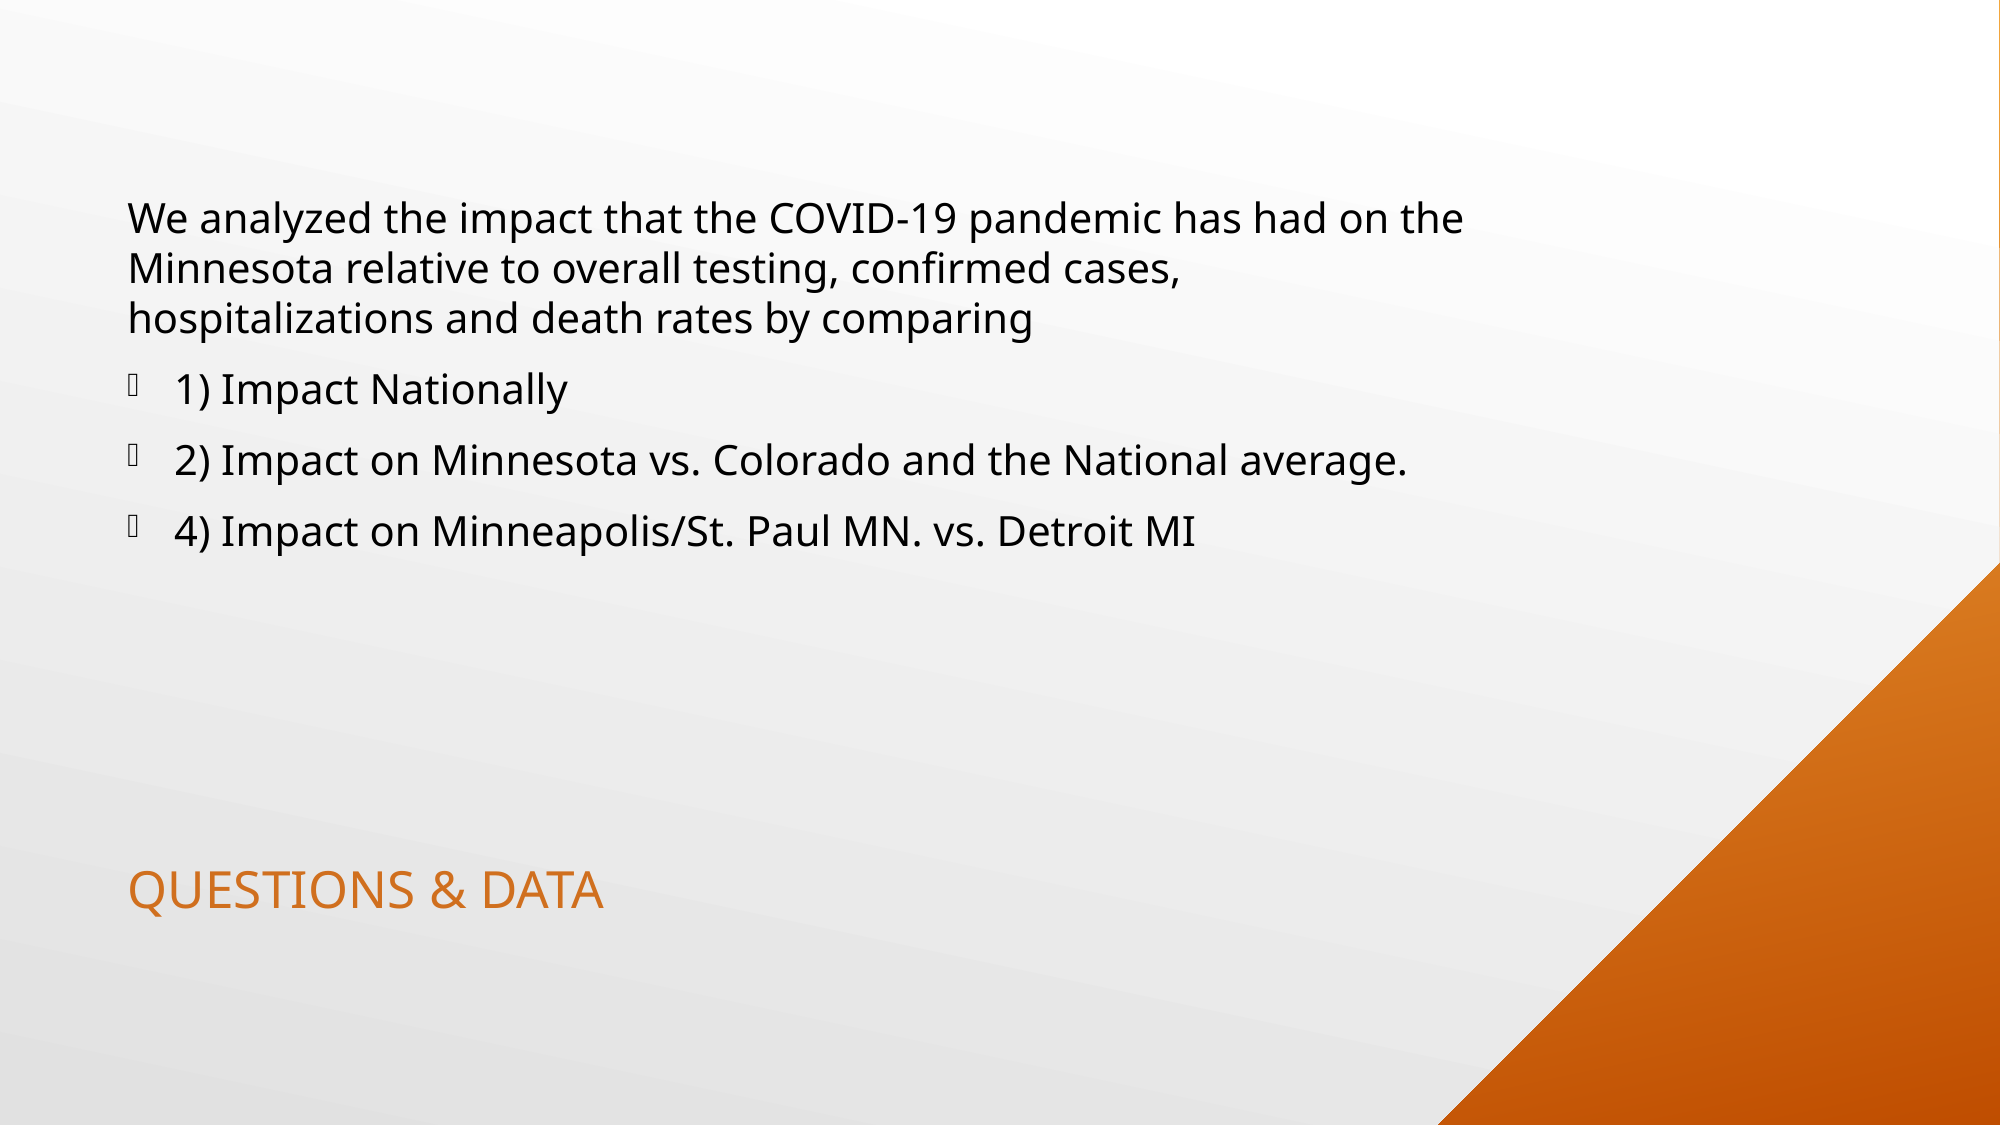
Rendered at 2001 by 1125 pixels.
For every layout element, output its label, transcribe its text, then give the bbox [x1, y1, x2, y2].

text_box [1440, 565, 2000, 1125]
title Questions & Data [112, 736, 1513, 984]
list We analyzed the impact that the COVID-19 pandemic has had on the Minnesota relative to overall testing, confirmed cases, hospitalizations and death rates by comparing 1) Impact Nationally 2) Impact on Minnesota vs. Colorado and the National average. 4) Impact on Minneapolis/St. Paul MN. vs. Detroit MI [112, 112, 1513, 706]
text_box [0, 0, 2000, 1125]
